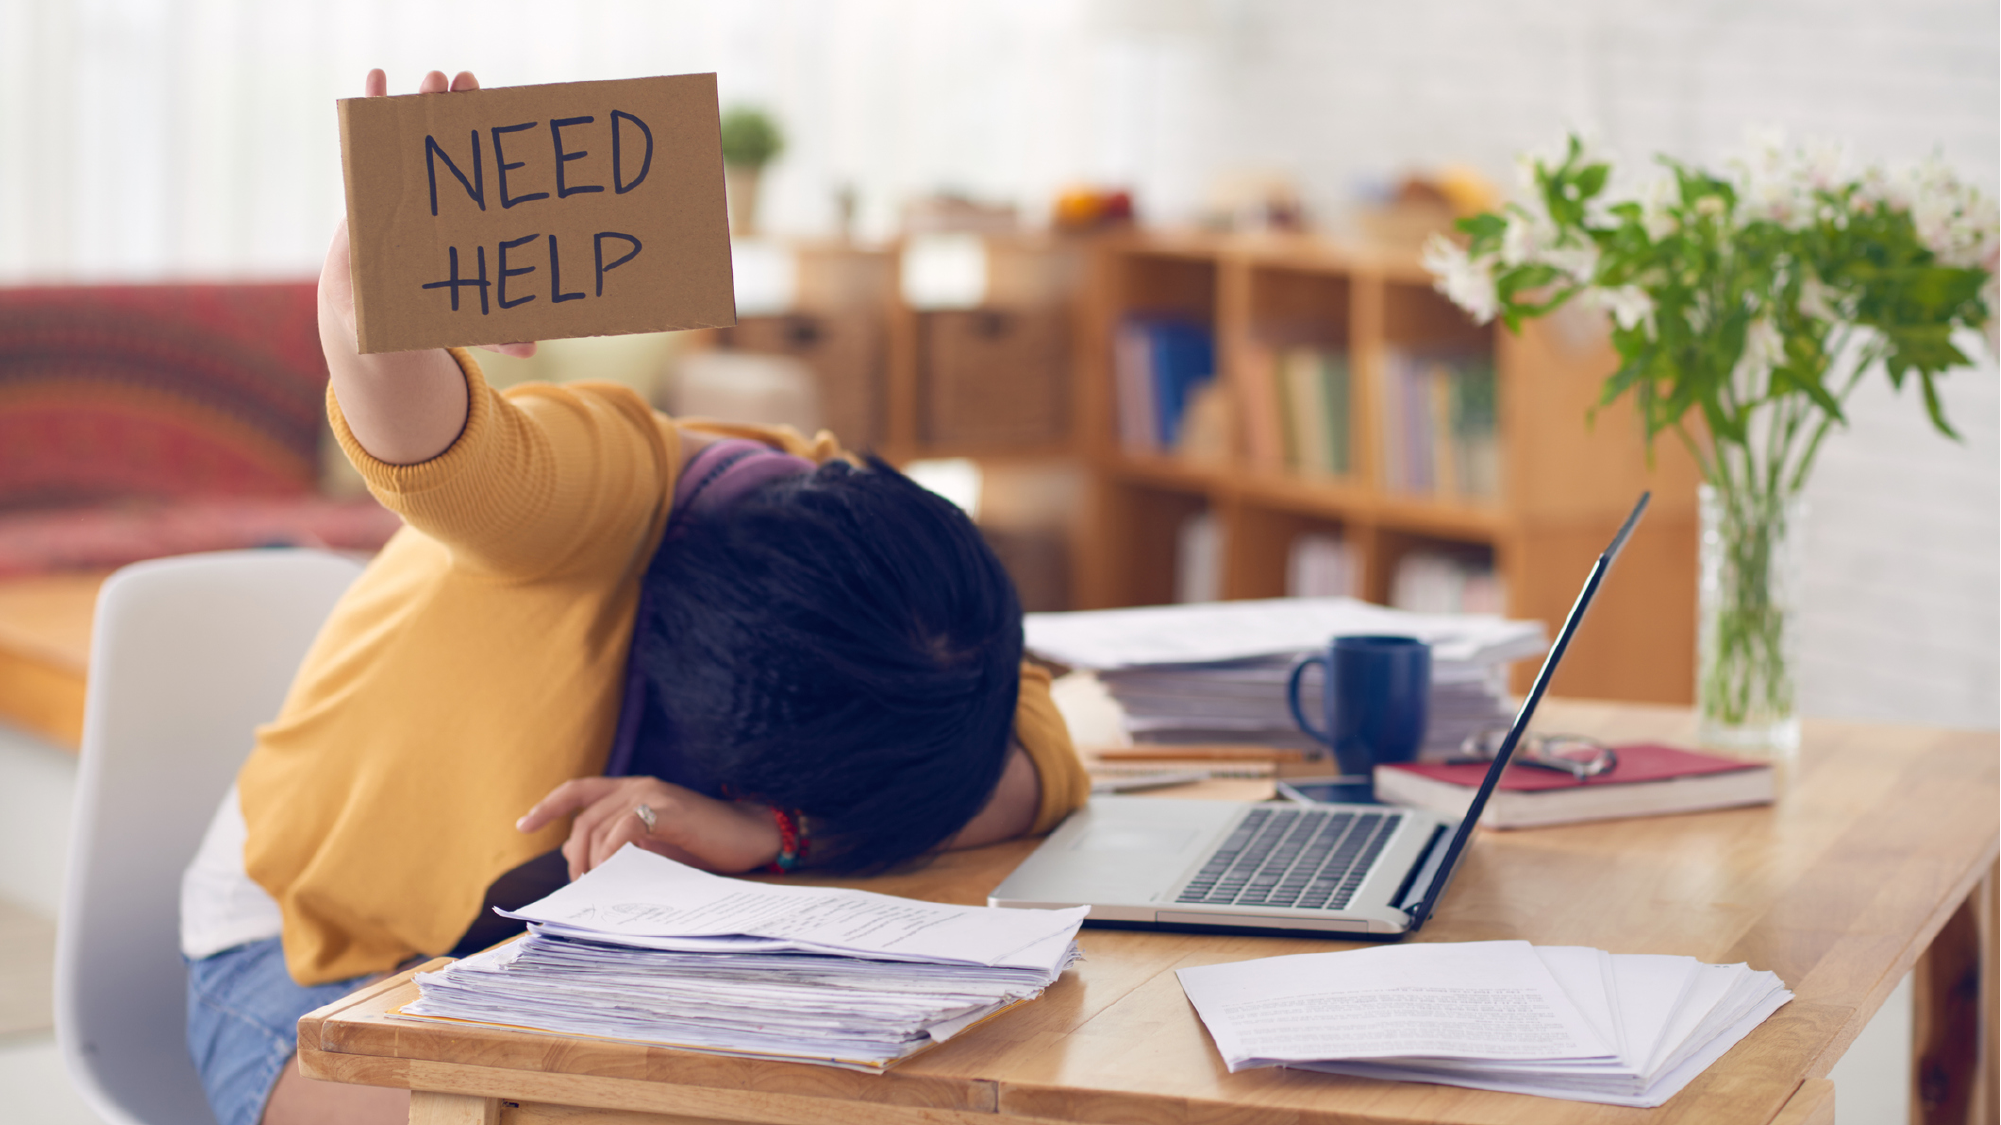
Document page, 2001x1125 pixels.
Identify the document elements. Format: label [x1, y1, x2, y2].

list [0, 0, 2000, 1125]
